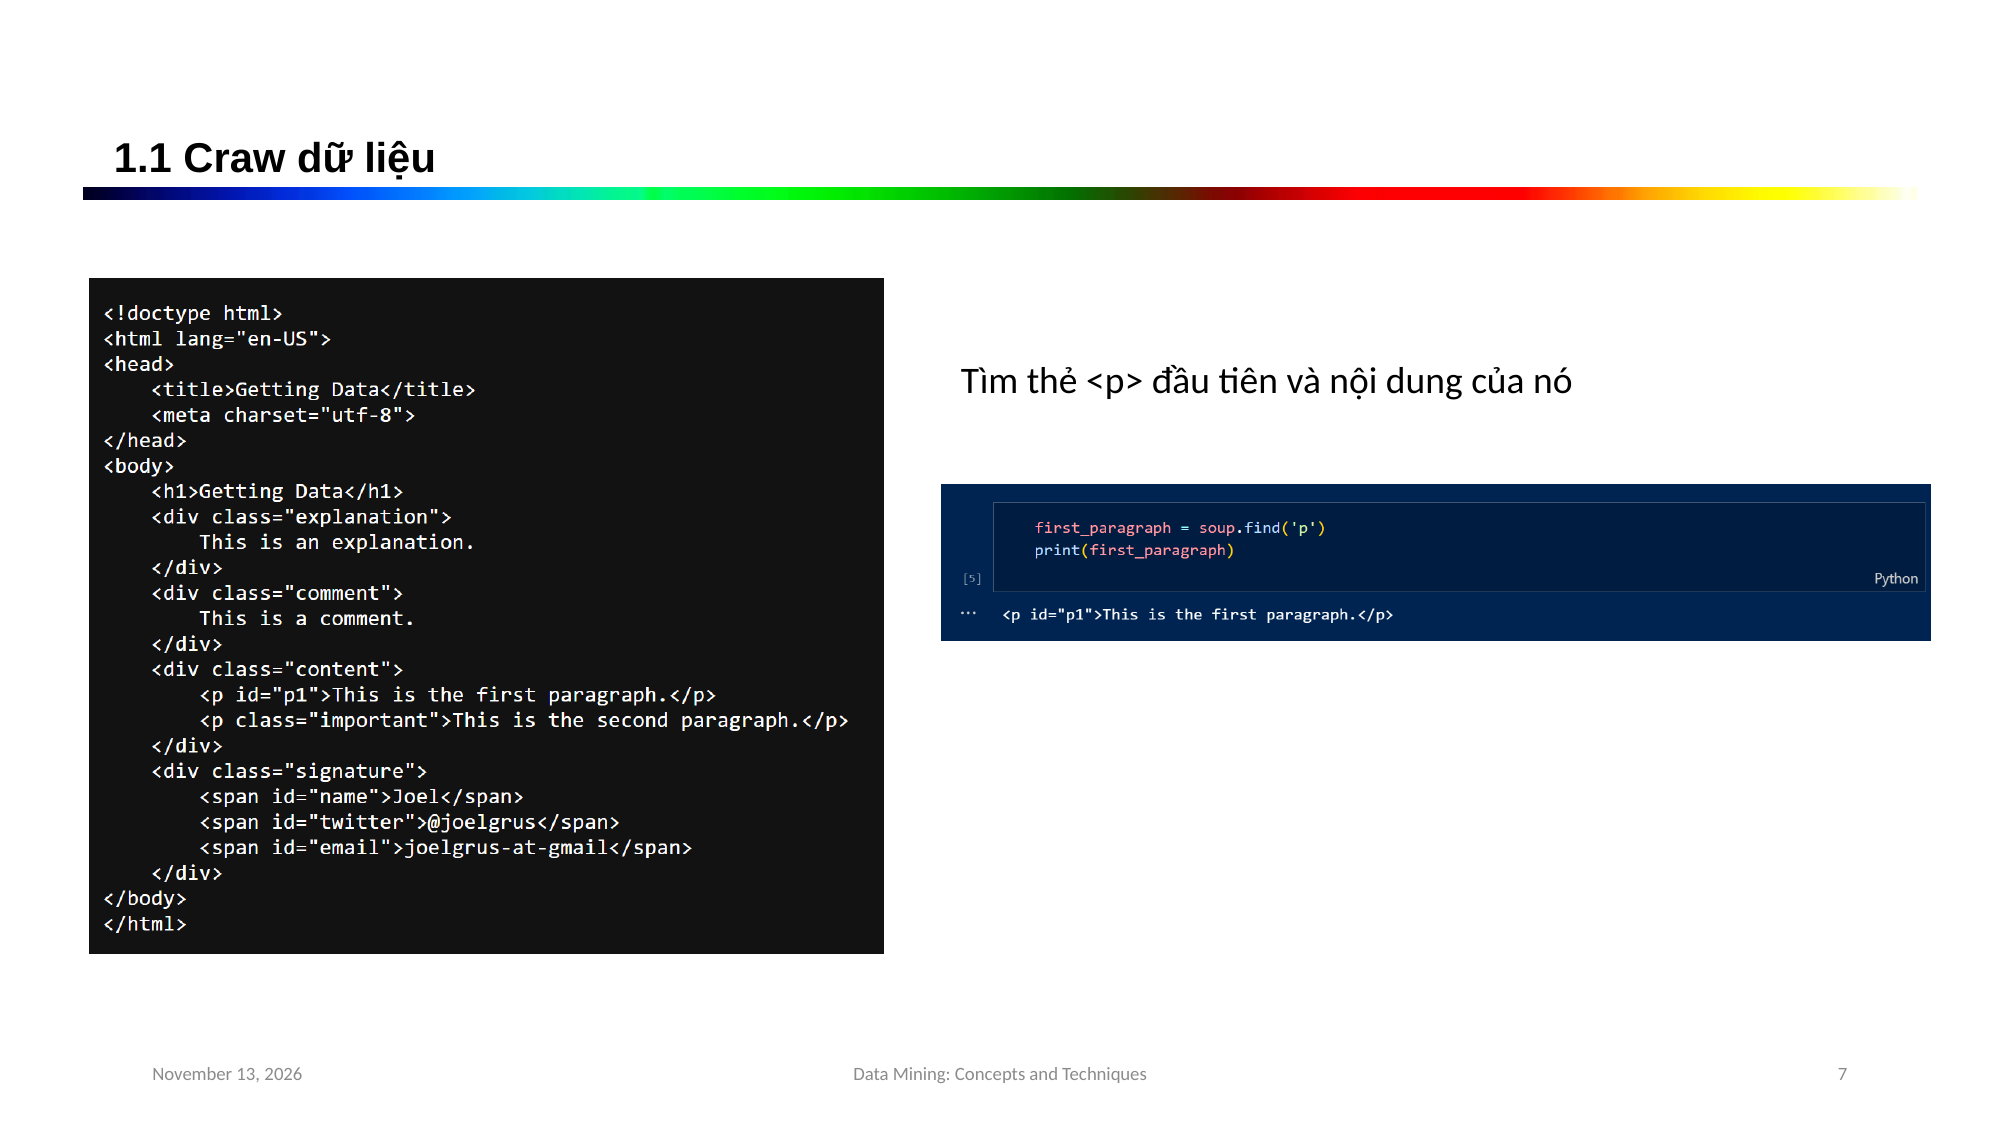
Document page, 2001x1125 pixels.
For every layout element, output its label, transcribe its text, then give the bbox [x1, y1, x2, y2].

slide_number 7 [1412, 1042, 1863, 1103]
text_box 1.1 Craw dữ liệu [99, 123, 680, 188]
picture [509, 187, 1917, 200]
footer Data Mining: Concepts and Techniques [662, 1042, 1338, 1103]
picture [89, 278, 884, 954]
text_box Tìm thẻ <p> đầu tiên và nội dung của nó [946, 348, 1896, 409]
picture [941, 483, 1931, 641]
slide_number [137, 1042, 588, 1103]
picture [83, 187, 473, 200]
